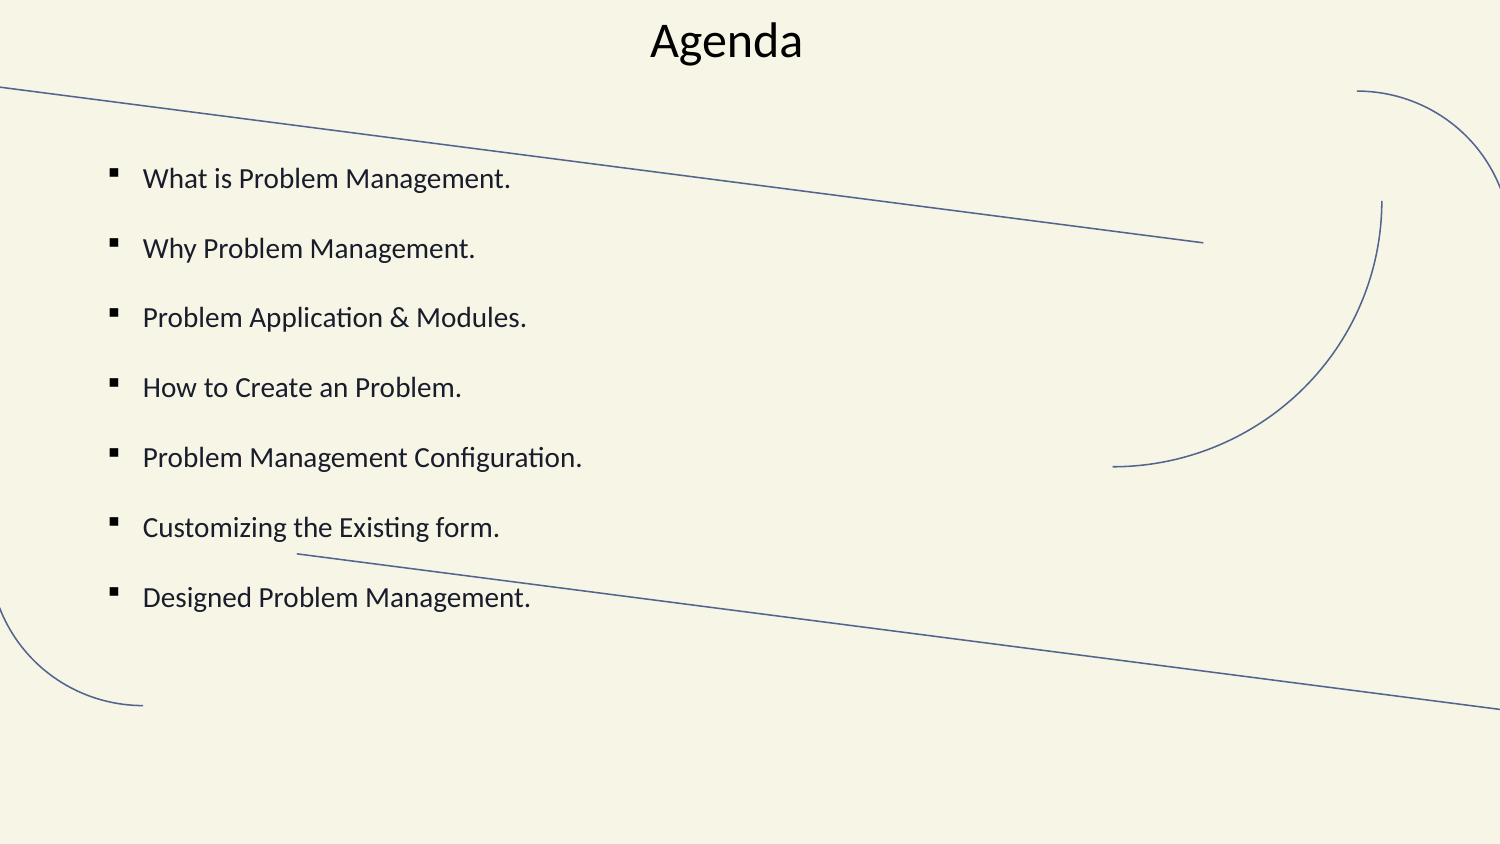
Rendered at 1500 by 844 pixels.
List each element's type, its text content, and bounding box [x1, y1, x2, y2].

text_box Agenda [635, 0, 1393, 135]
text_box What is Problem Management. Why Problem Management. Problem Application & Modules. How to Create an Problem. Problem Management Configuration. Customizing the Existing form. Designed Problem Management. [92, 151, 957, 656]
